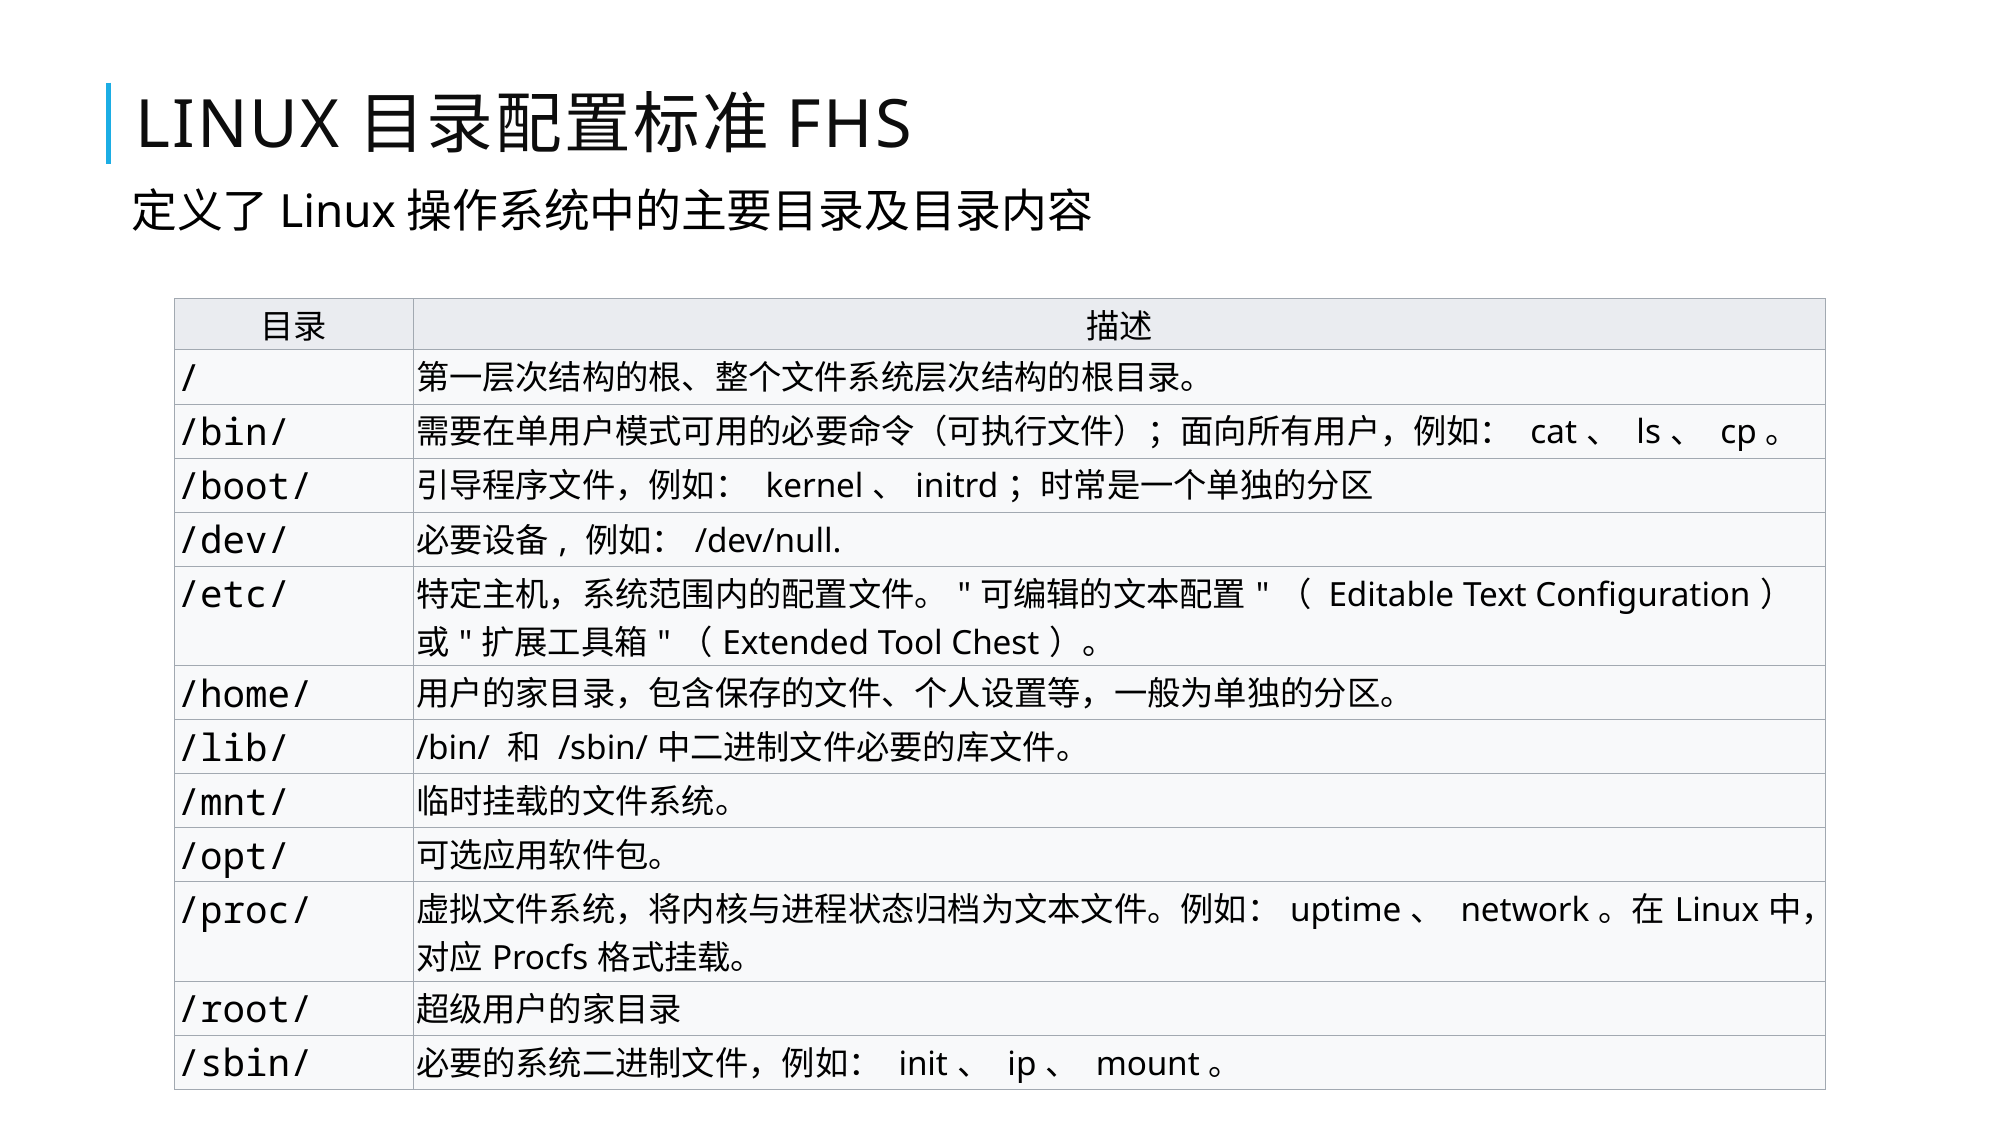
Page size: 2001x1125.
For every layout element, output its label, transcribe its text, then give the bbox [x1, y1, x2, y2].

table_cell 用户的家目录，包含保存的文件、个人设置等，一般为单独的分区。 [414, 666, 1825, 719]
table_cell /dev/ [175, 513, 413, 566]
table_cell /root/ [175, 982, 413, 1035]
table_cell /home/ [175, 666, 413, 719]
table_cell /bin/ 和 /sbin/中二进制文件必要的库文件。 [414, 720, 1825, 773]
table_cell /boot/ [175, 459, 413, 512]
table_cell / [175, 350, 413, 404]
table_header 描述 [414, 299, 1825, 349]
list 定义了Linux操作系统中的主要目录及目录内容 [108, 180, 1704, 249]
table_cell /etc/ [175, 567, 413, 665]
table_cell /proc/ [175, 882, 413, 981]
table_cell 需要在单用户模式可用的必要命令（可执行文件）；面向所有用户，例如： cat、 ls、 cp。 [414, 405, 1825, 458]
table_cell /sbin/ [175, 1036, 413, 1089]
table_cell 超级用户的家目录 [414, 982, 1825, 1035]
title Linux目录配置标准FHS [120, 77, 1010, 180]
table_cell 虚拟文件系统，将内核与进程状态归档为文本文件。例如：uptime、 network。在Linux中，对应Procfs格式挂载。 [414, 882, 1825, 981]
table_cell /lib/ [175, 720, 413, 773]
table_cell 特定主机，系统范围内的配置文件。"可编辑的文本配置"（ Editable Text Configuration）或"扩展工具箱"（Extended Tool Chest）。 [414, 567, 1825, 665]
table_cell 必要设备, 例如：/dev/null. [414, 513, 1825, 566]
table_cell 引导程序文件，例如： kernel、initrd；时常是一个单独的分区 [414, 459, 1825, 512]
table_cell 第一层次结构的根、整个文件系统层次结构的根目录。 [414, 350, 1825, 404]
table_cell /bin/ [175, 405, 413, 458]
table_header 目录 [175, 299, 413, 349]
table_cell /mnt/ [175, 774, 413, 827]
table_cell 必要的系统二进制文件，例如： init、 ip、 mount。 [414, 1036, 1825, 1089]
table_cell 可选应用软件包。 [414, 828, 1825, 881]
table_cell 临时挂载的文件系统。 [414, 774, 1825, 827]
table_cell /opt/ [175, 828, 413, 881]
